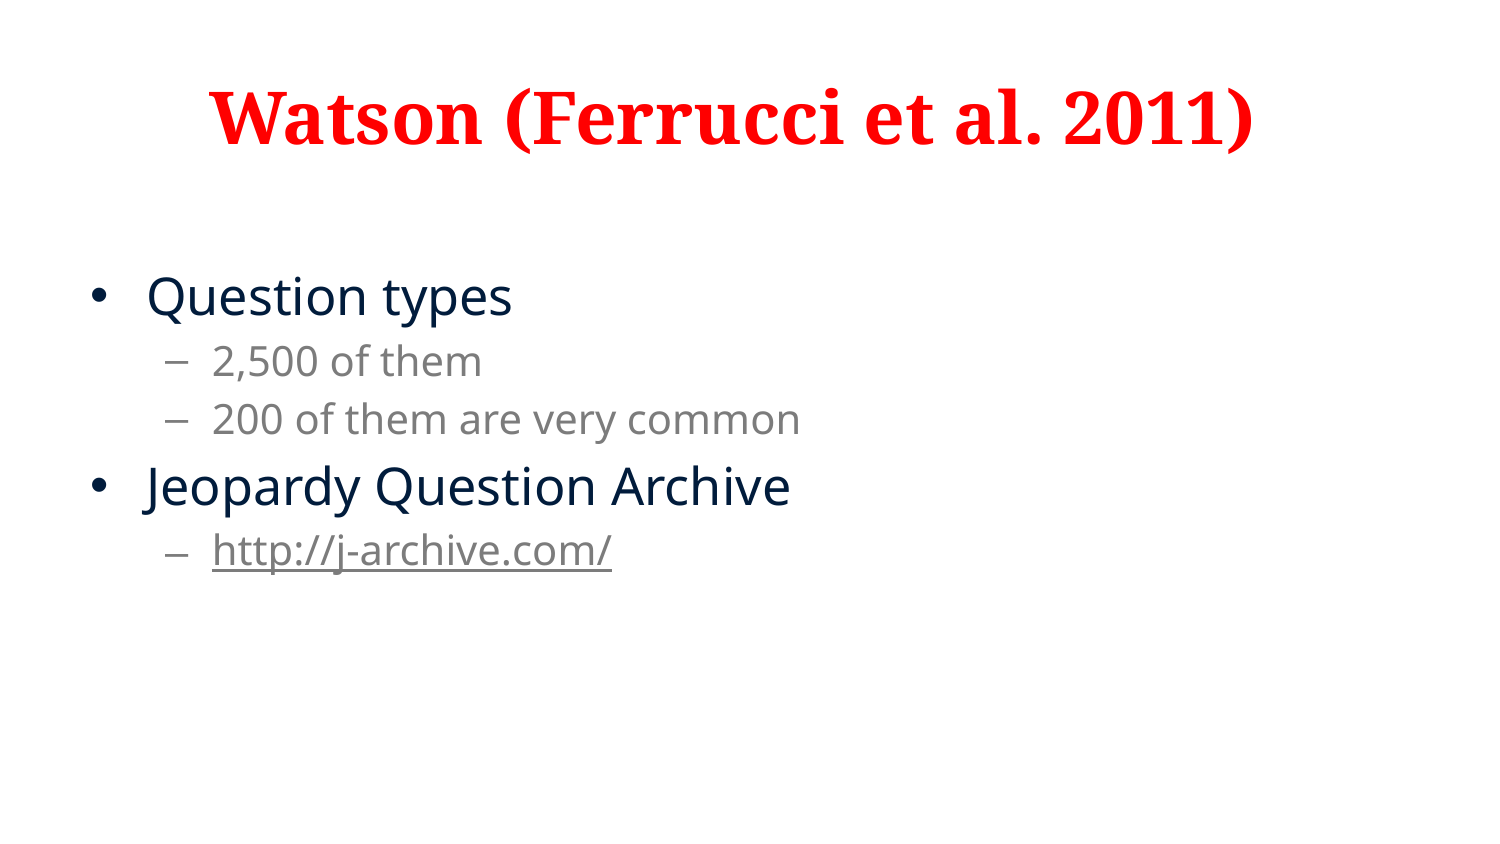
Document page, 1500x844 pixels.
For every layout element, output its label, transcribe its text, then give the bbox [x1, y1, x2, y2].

list Question types 2,500 of them 200 of them are very common Jeopardy Question Archive http://j-archive.com/ [75, 256, 1425, 700]
title Watson (Ferrucci et al. 2011) [41, 64, 1425, 180]
